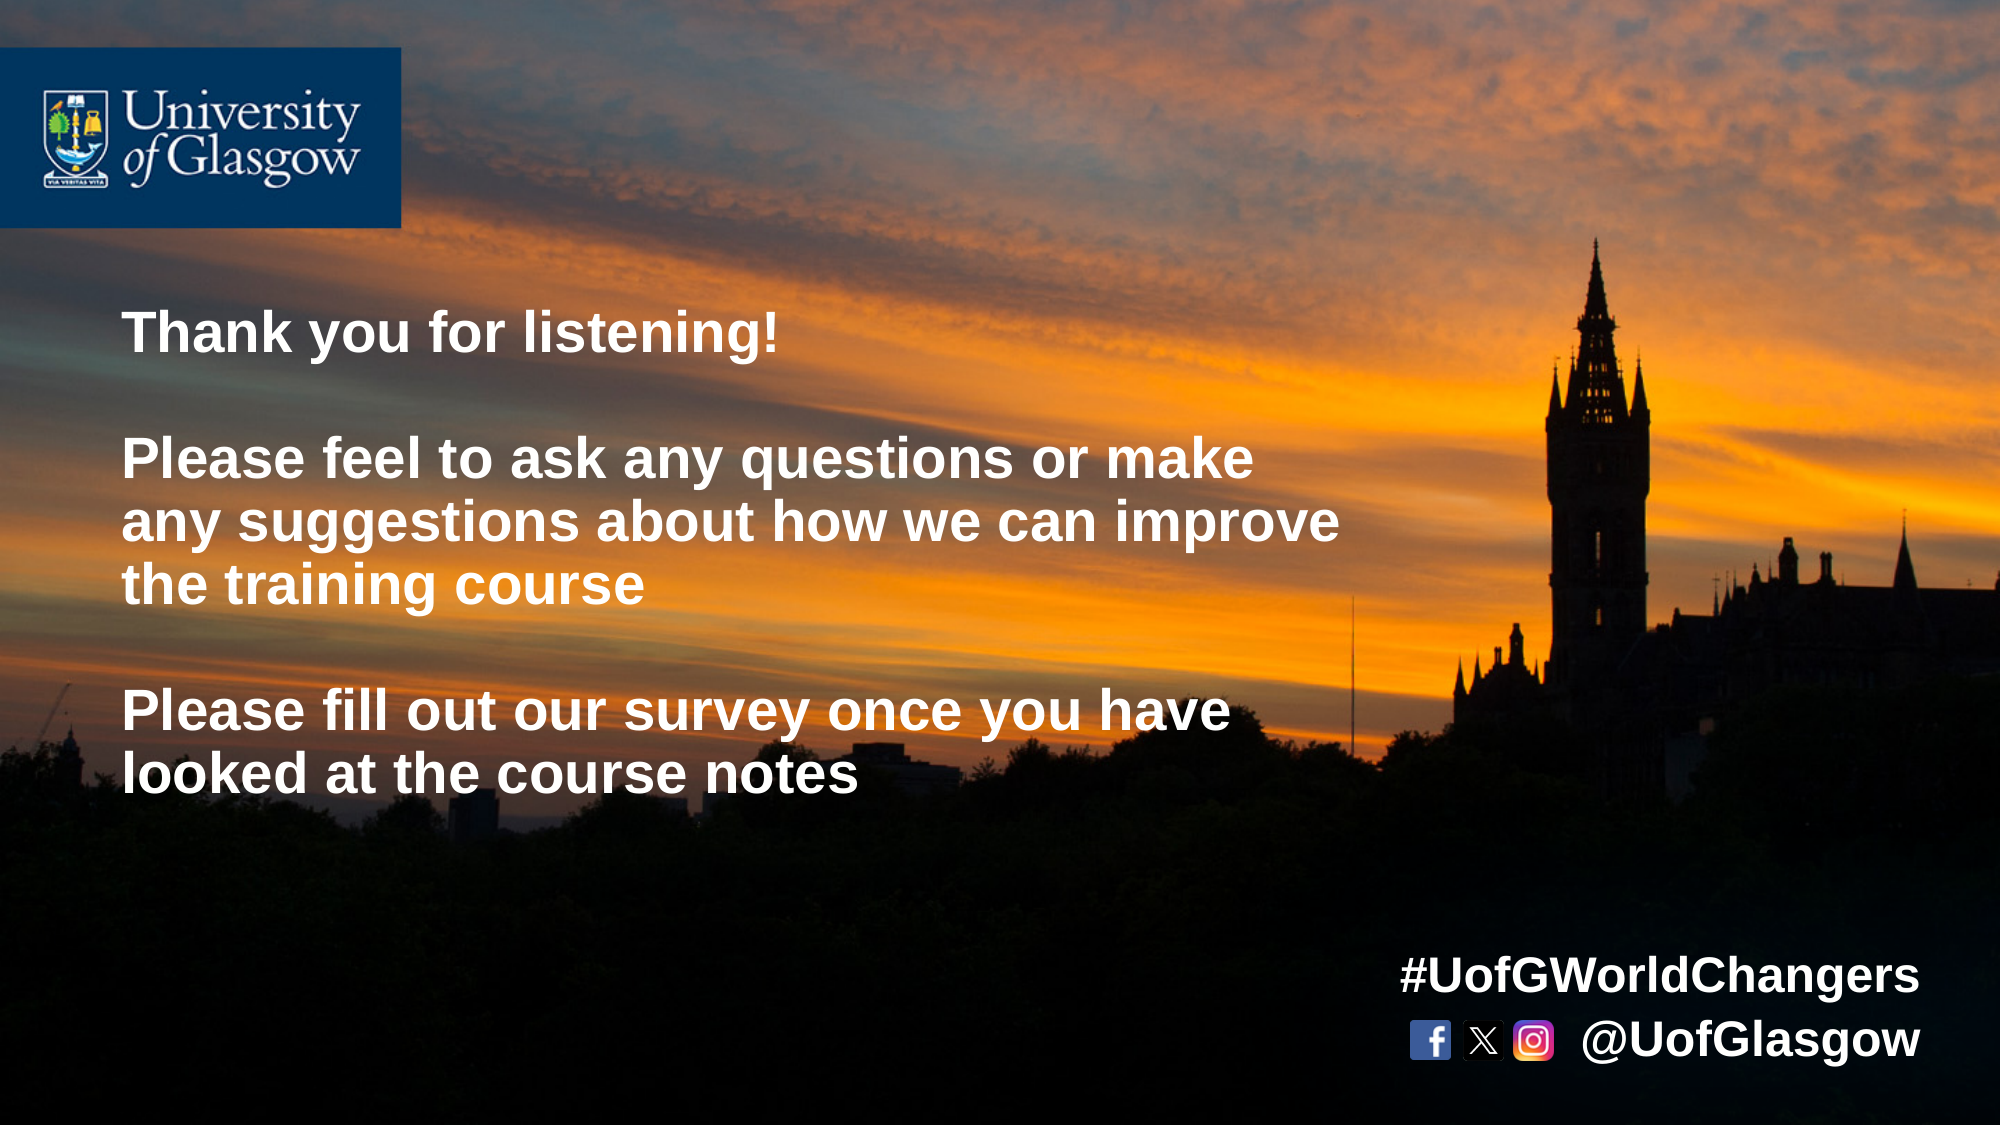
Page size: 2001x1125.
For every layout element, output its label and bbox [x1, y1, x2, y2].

text_box [1375, 934, 1936, 1076]
picture [0, 0, 2000, 1125]
